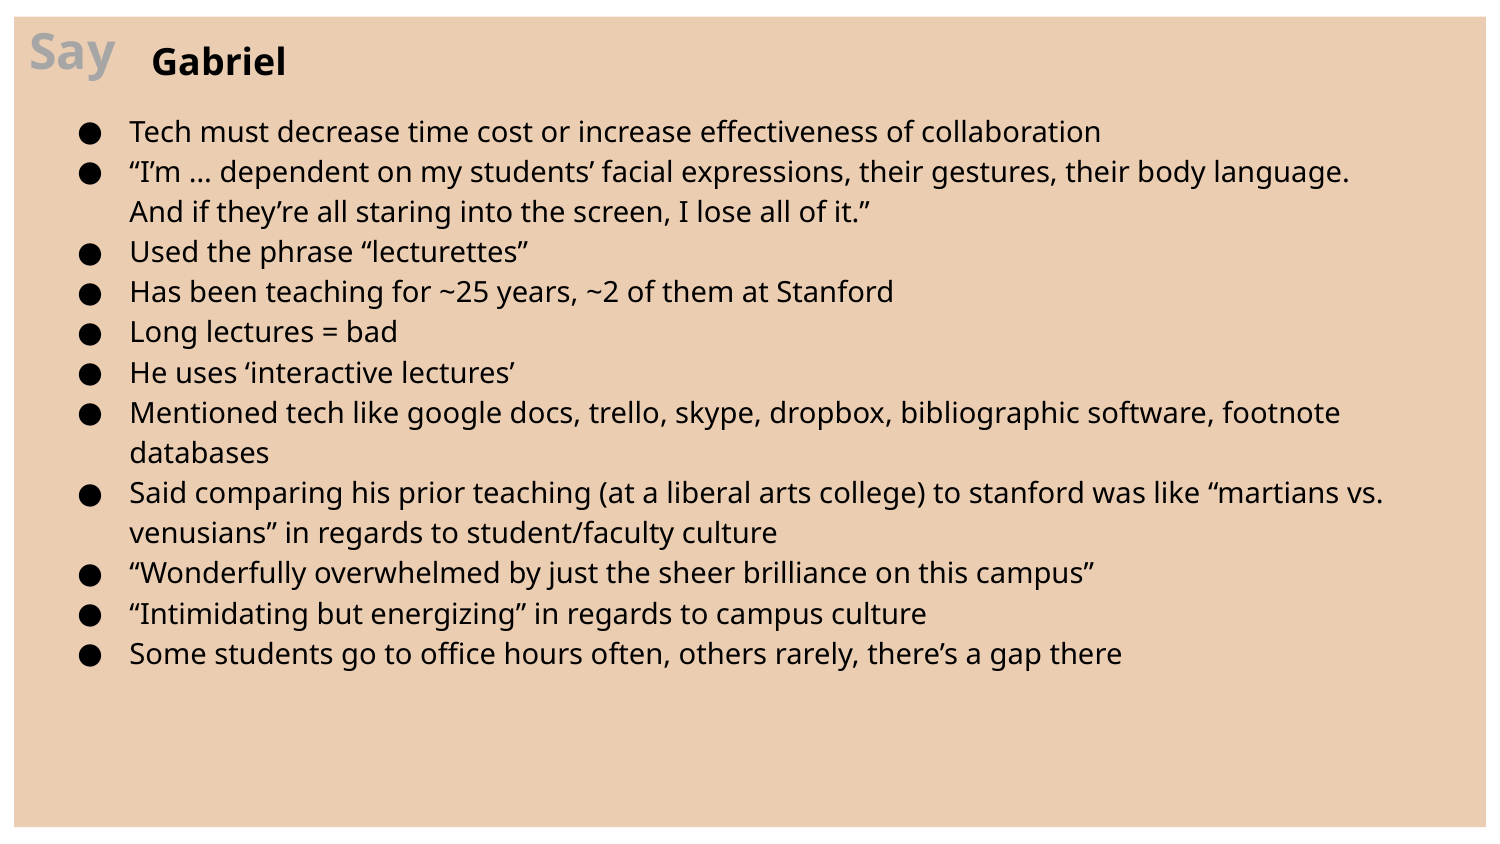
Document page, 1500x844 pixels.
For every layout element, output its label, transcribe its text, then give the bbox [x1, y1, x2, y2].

text_box [5, 4, 1495, 839]
text_box Gabriel [136, 22, 1111, 74]
text_box Say [0, 4, 5, 93]
text_box Tech must decrease time cost or increase effectiveness of collaboration “I’m … dependent on my students’ facial expressions, their gestures, their body language. And if they’re all staring into the screen, I lose all of it.” Used the phrase “lecturettes” Has been teaching for ~25 years, ~2 of them at Stanford Long lectures = bad He uses ‘interactive lectures’ Mentioned tech like google docs, trello, skype, dropbox, bibliographic software, footnote databases Said comparing his prior teaching (at a liberal arts college) to stanford was like “martians vs. venusians” in regards to student/faculty culture “Wonderfully overwhelmed by just the sheer brilliance on this campus” “Intimidating but energizing” in regards to campus culture Some students go to office hours often, others rarely, there’s a gap there [39, 92, 1430, 822]
